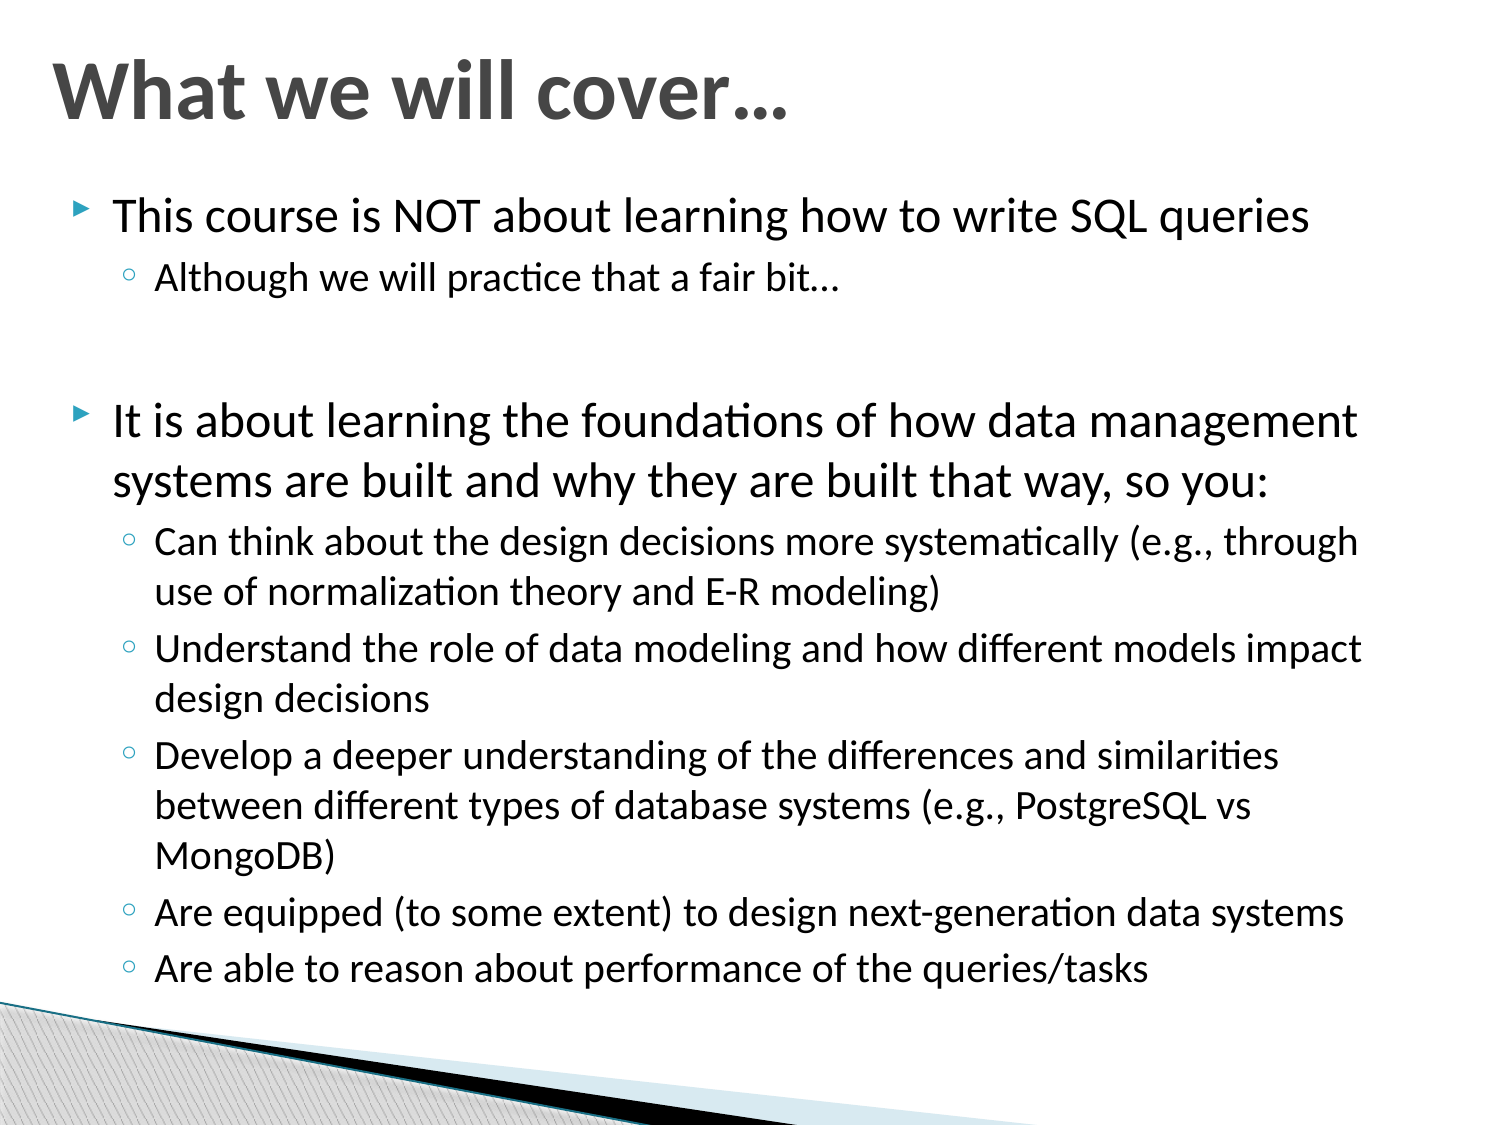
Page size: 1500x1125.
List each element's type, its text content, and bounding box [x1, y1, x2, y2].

title What we will cover… [37, 24, 1425, 145]
list This course is NOT about learning how to write SQL queries Although we will practice that a fair bit… It is about learning the foundations of how data management systems are built and why they are built that way, so you: Can think about the design decisions more systematically (e.g., through use of normalization theory and E-R modeling) Understand the role of data modeling and how different models impact design decisions Develop a deeper understanding of the differences and similarities between different types of database systems (e.g., PostgreSQL vs MongoDB) Are equipped (to some extent) to design next-generation data systems Are able to reason about performance of the queries/tasks [37, 174, 1426, 1013]
